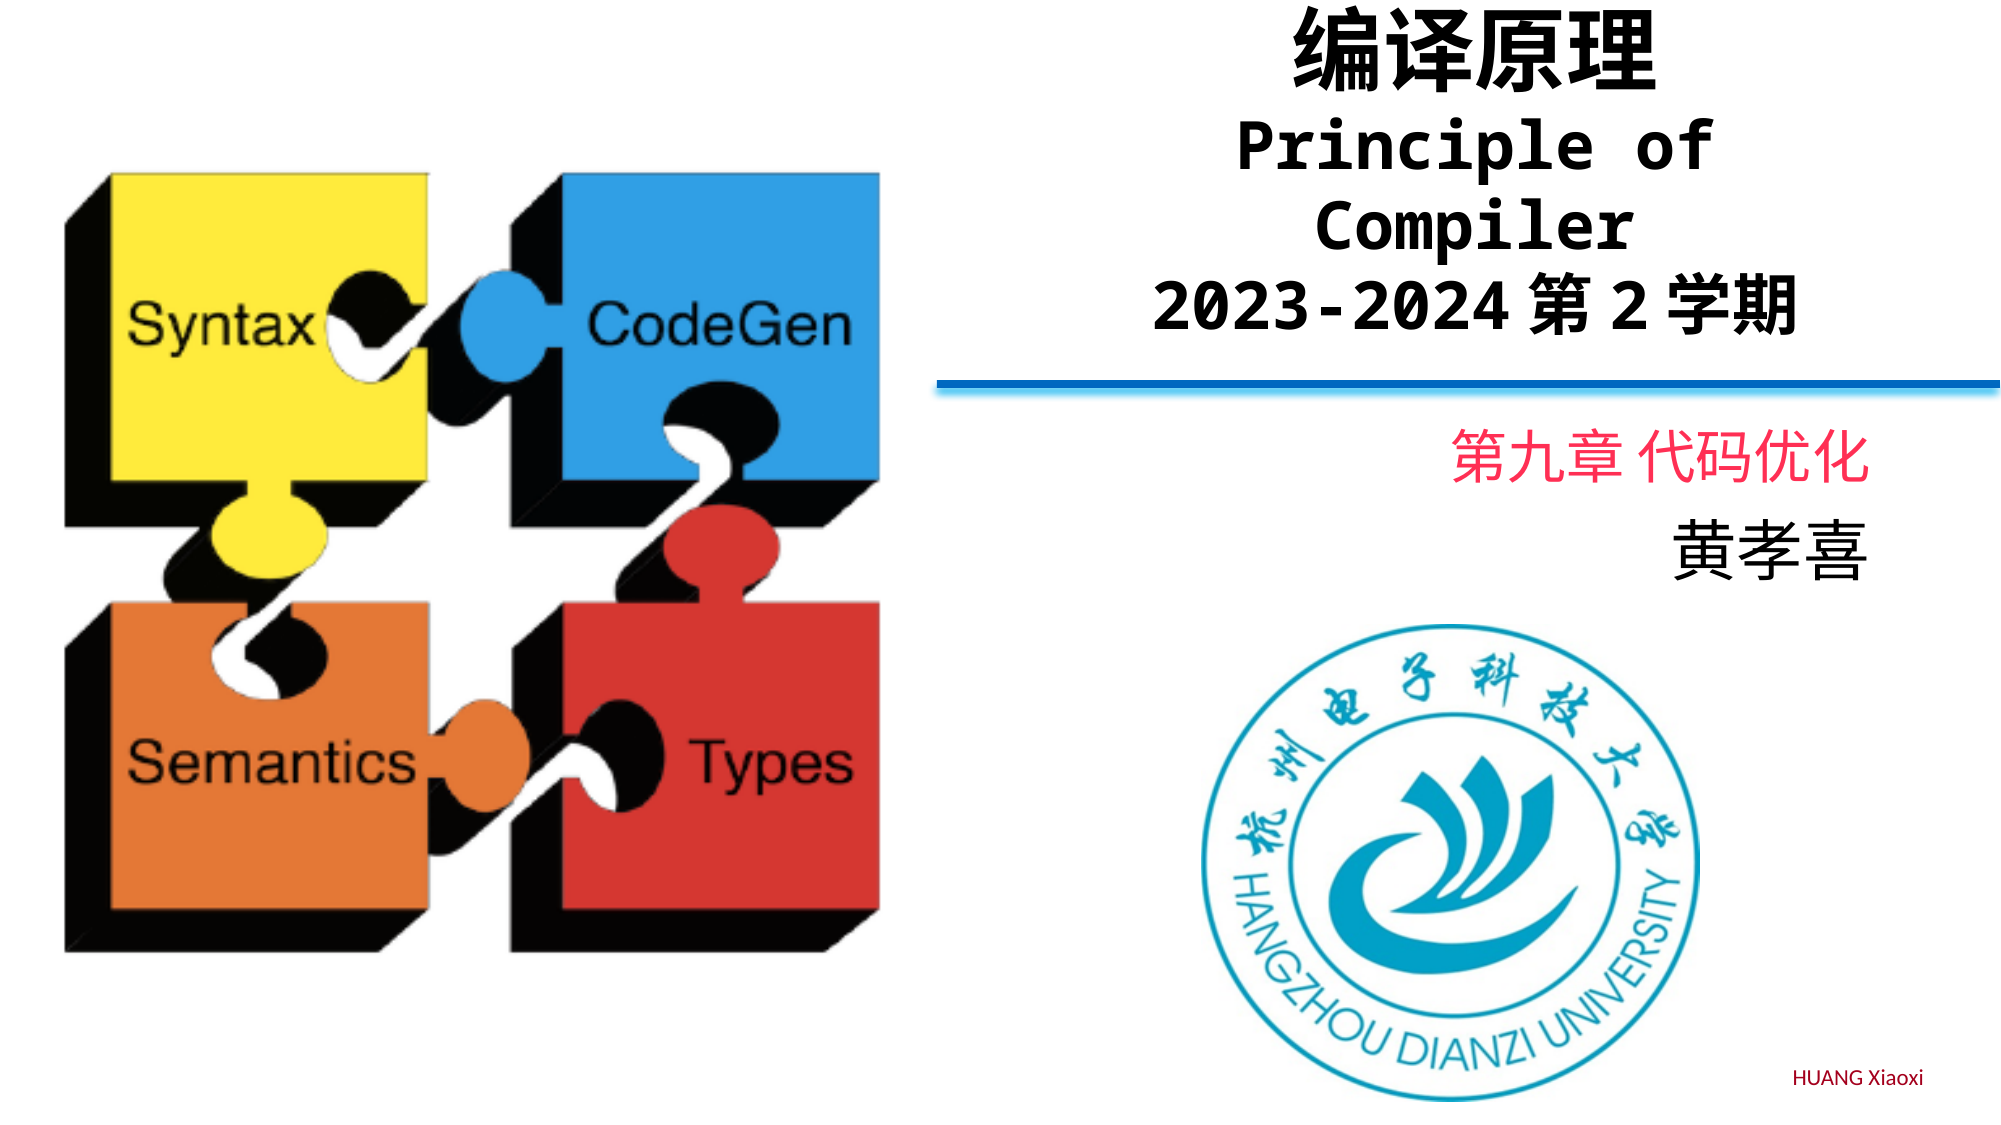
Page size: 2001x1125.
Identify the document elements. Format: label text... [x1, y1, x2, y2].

picture [1433, 780, 1484, 900]
subtitle 第九章 代码优化 黄孝喜 [1122, 412, 1886, 780]
picture [1684, 780, 1700, 850]
picture [1201, 780, 1700, 1102]
picture [1460, 780, 1544, 899]
title 编译原理 Principle of Compiler 2023-2024第2学期 [1062, 65, 1888, 350]
